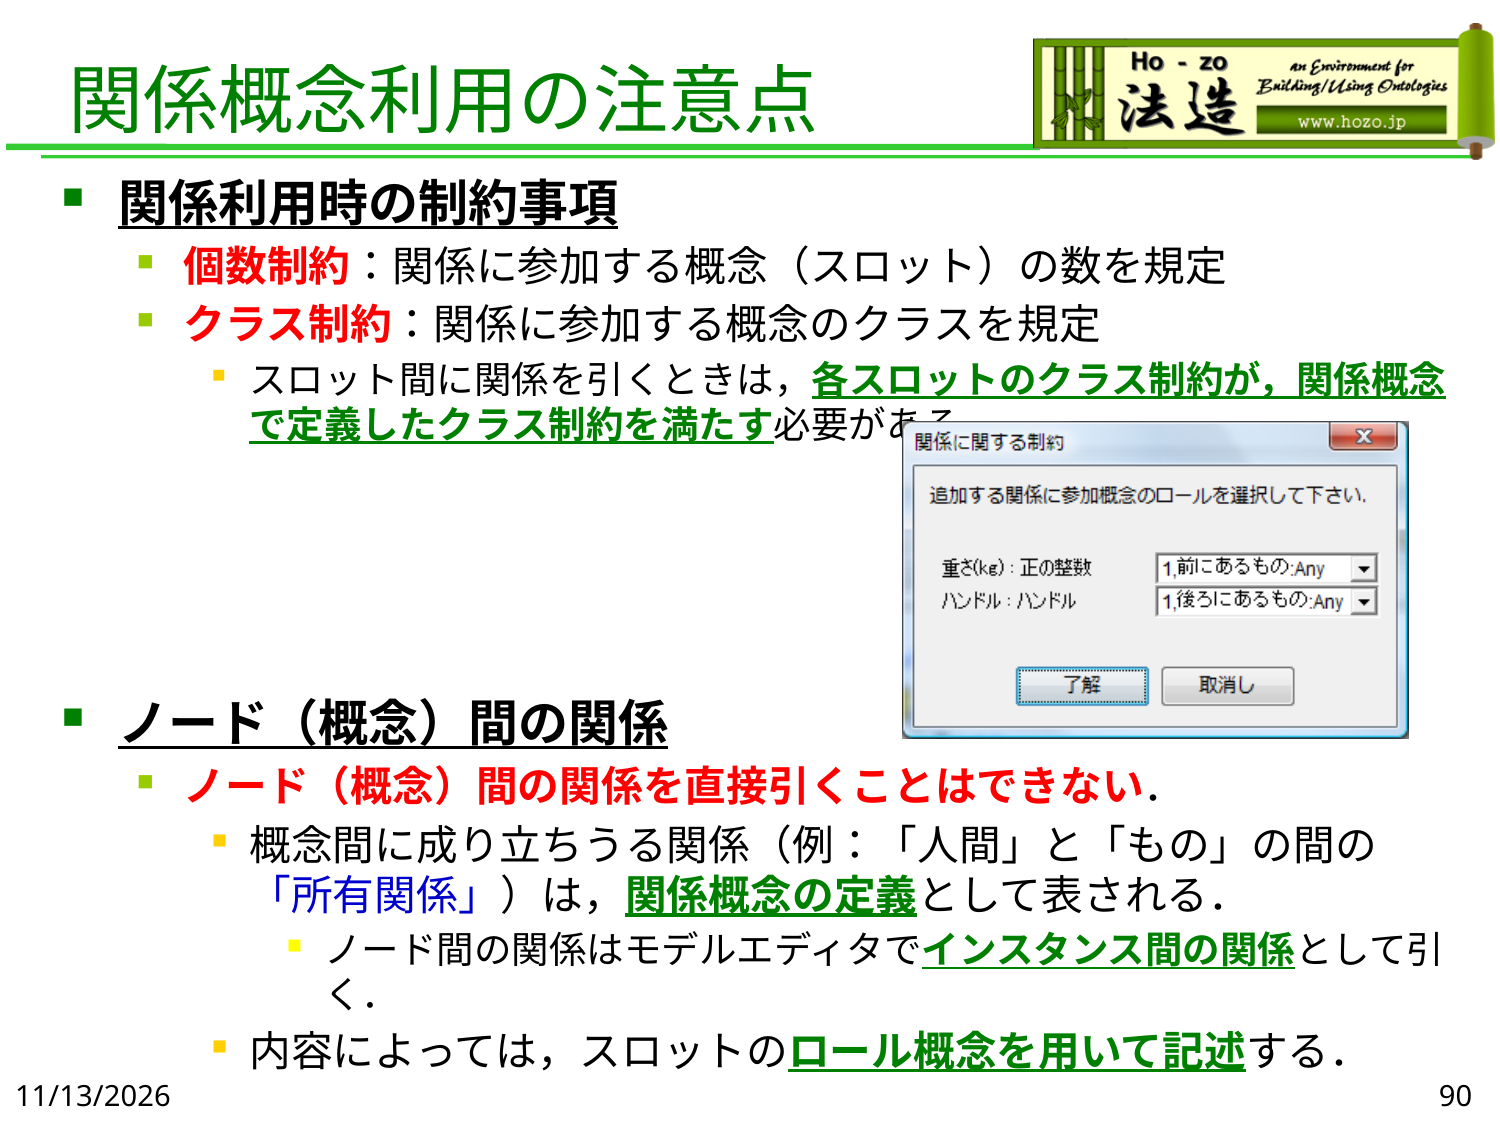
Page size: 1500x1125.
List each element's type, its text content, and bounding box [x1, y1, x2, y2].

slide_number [0, 1049, 313, 1125]
slide_number 90 [1174, 1049, 1488, 1125]
list 関係利用時の制約事項 個数制約：関係に参加する概念（スロット）の数を規定 クラス制約：関係に参加する概念のクラスを規定 スロット間に関係を引くときは，各スロットのクラス制約が，関係概念で定義したクラス制約を満たす必要がある． ノード（概念）間の関係 ノード（概念）間の関係を直接引くことはできない． 概念間に成り立ちうる関係（例：「人間」と「もの」の間の「所有関係」）は，関係概念の定義として表される． ノード間の関係はモデルエディタでインスタンス間の関係として引く． 内容によっては，スロットのロール概念を用いて記述する． [46, 163, 1466, 1067]
picture [902, 421, 1409, 740]
picture [1033, 23, 1495, 160]
title 関係概念利用の注意点 [53, 23, 1034, 150]
